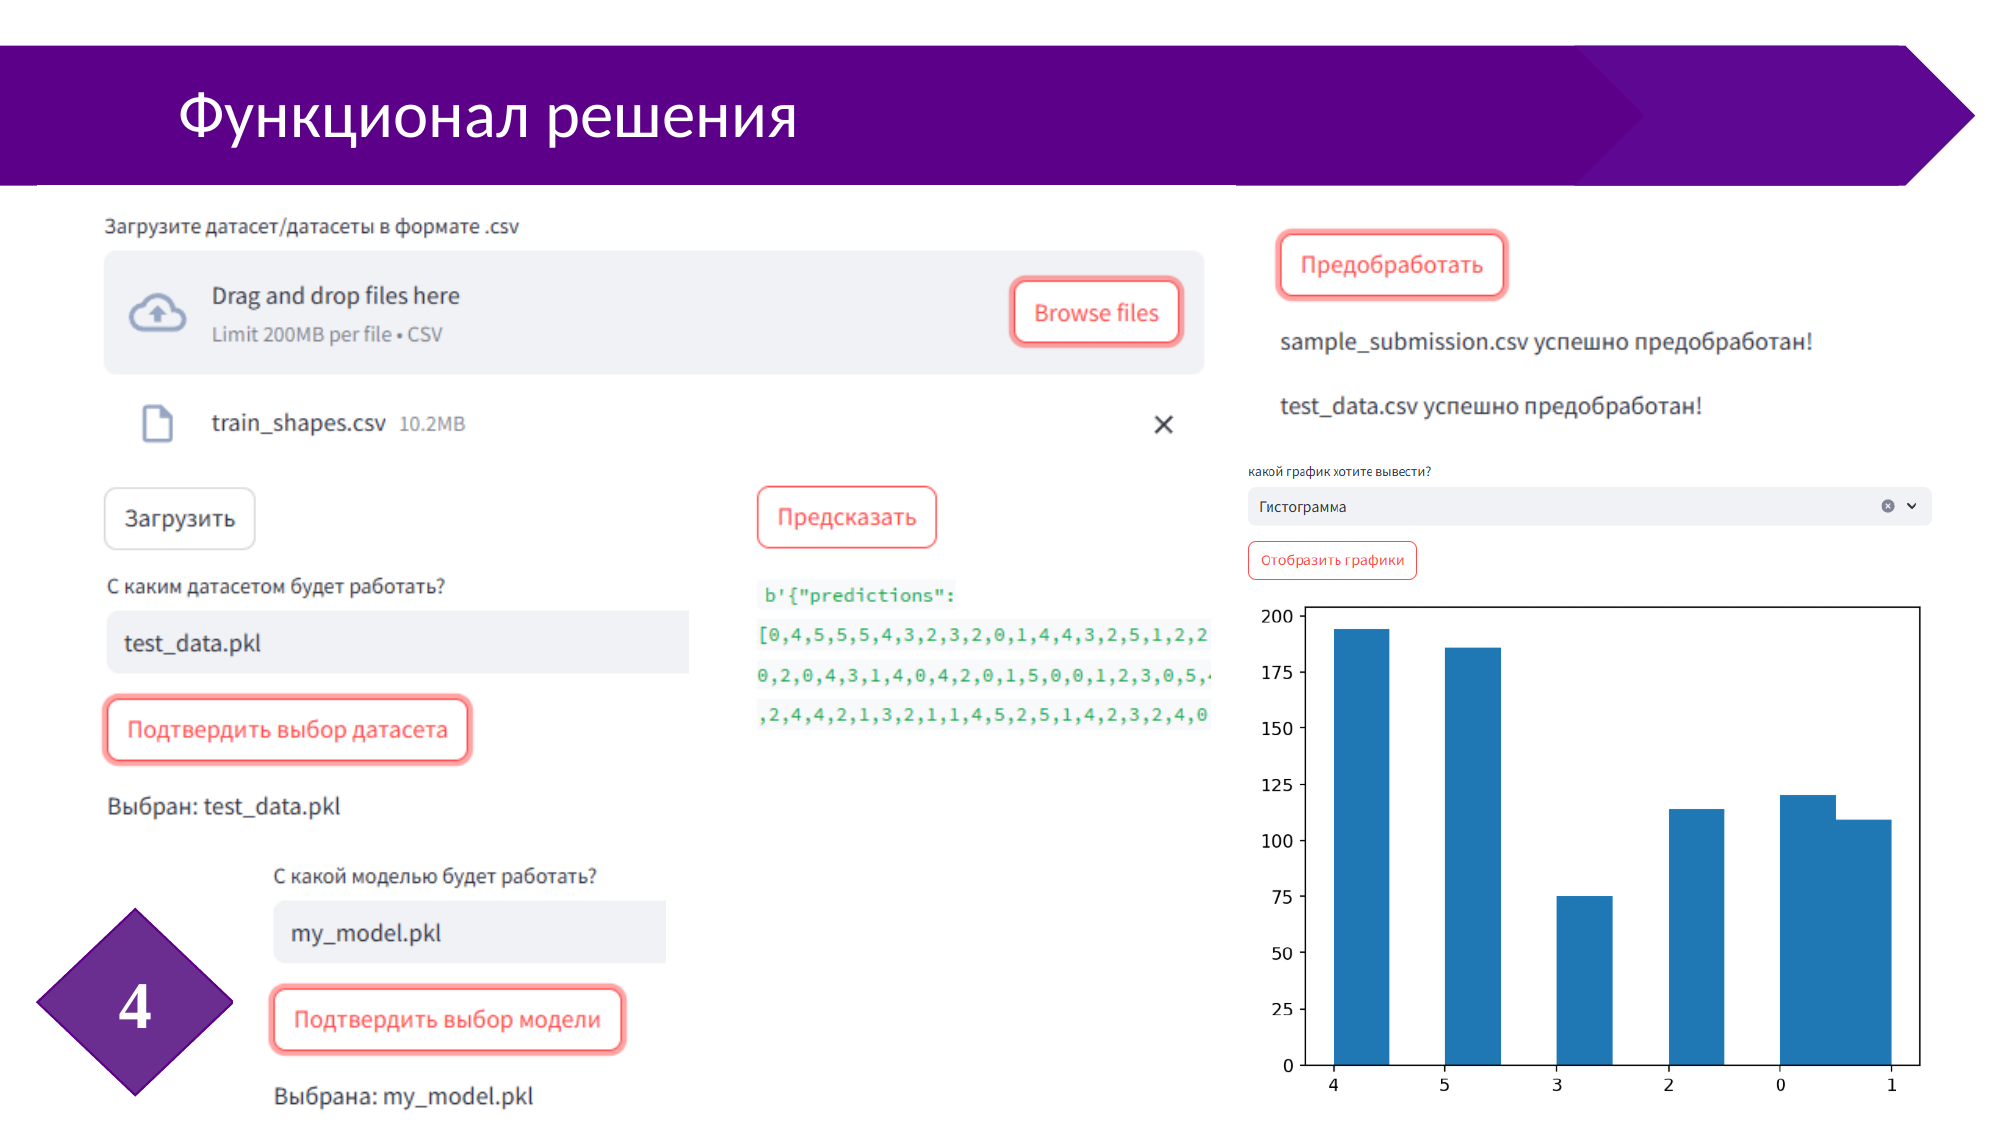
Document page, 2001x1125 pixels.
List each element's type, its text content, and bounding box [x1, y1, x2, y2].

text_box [0, 45, 1976, 186]
picture [68, 567, 689, 821]
text_box 4 [35, 907, 228, 1097]
picture [37, 185, 1950, 1112]
picture [233, 849, 666, 1125]
